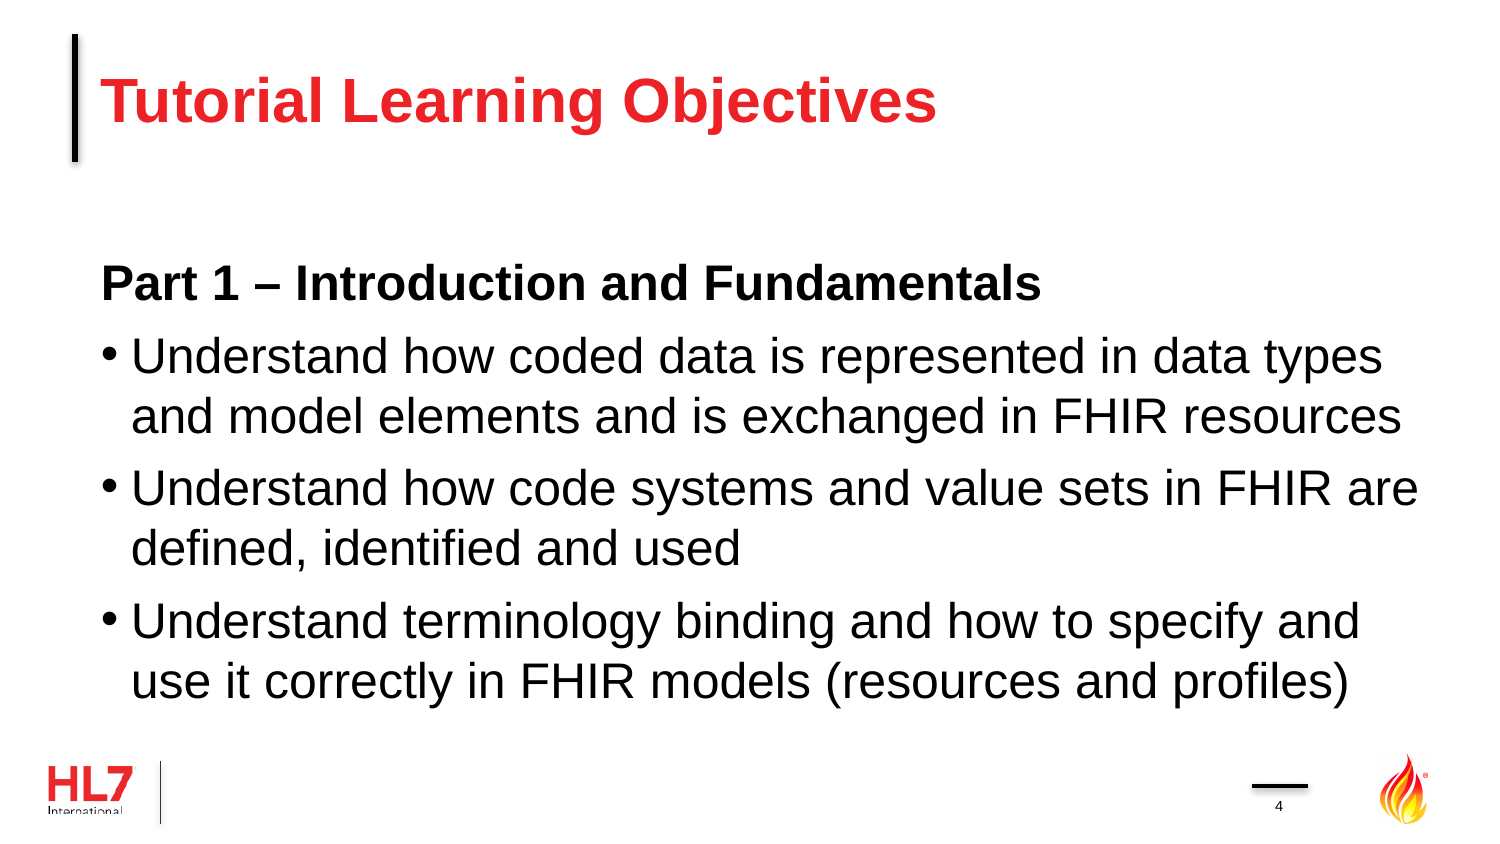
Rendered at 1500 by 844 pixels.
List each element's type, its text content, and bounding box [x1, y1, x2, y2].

slide_number 4 [1257, 788, 1302, 815]
list Part 1 – Introduction and Fundamentals Understand how coded data is represented in data types and model elements and is exchanged in FHIR resources Understand how code systems and value sets in FHIR are defined, identified and used Understand terminology binding and how to specify and use it correctly in FHIR models (resources and profiles) [100, 250, 1451, 731]
picture [1380, 753, 1428, 824]
title Tutorial Learning Objectives [100, 33, 1451, 163]
